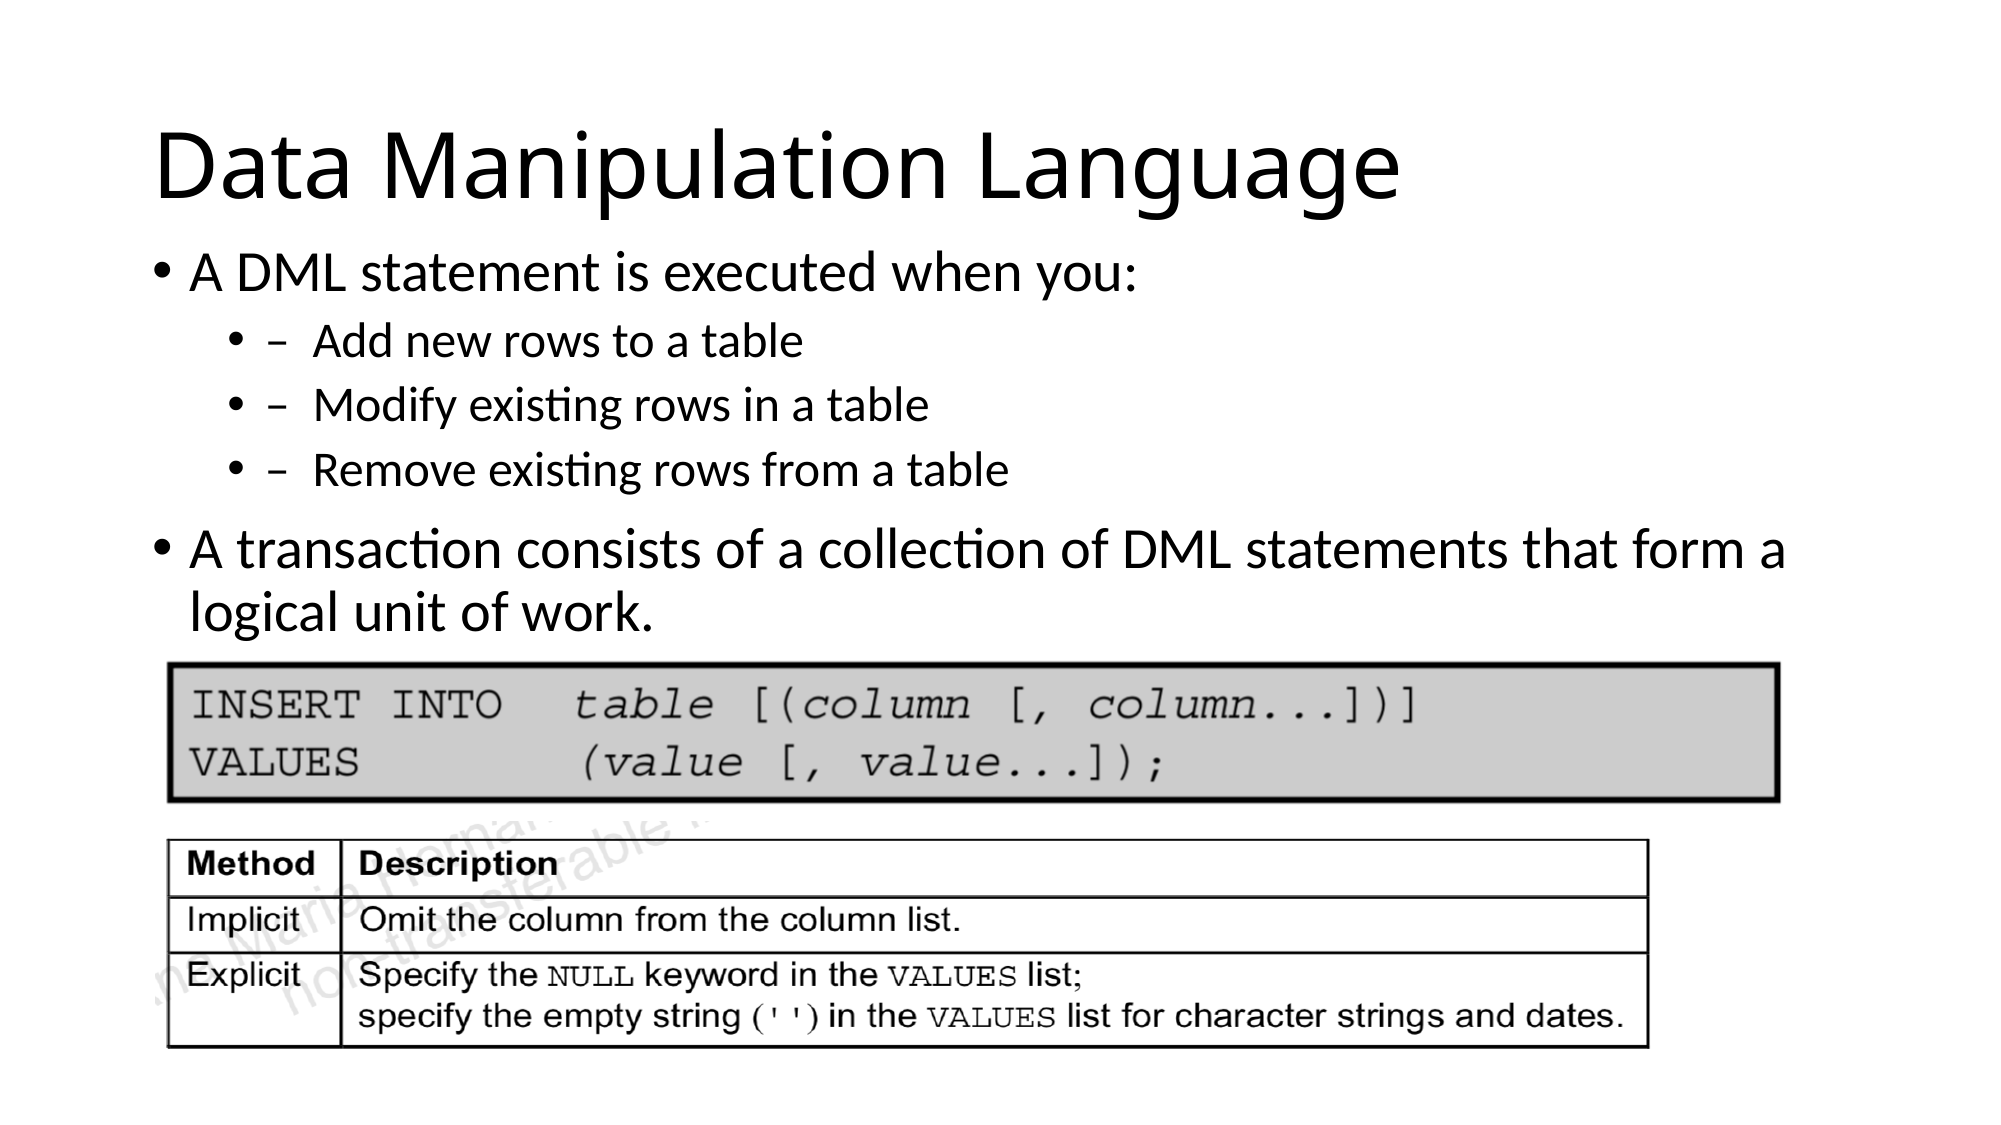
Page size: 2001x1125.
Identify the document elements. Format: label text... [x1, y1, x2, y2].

title Data Manipulation Language [137, 59, 1863, 233]
list A DML statement is executed when you: – Add new rows to a table – Modify existing rows in a table – Remove existing rows from a table A transaction consists of a collection of DML statements that form a logical unit of work. [137, 233, 1863, 948]
picture [155, 642, 1804, 1064]
